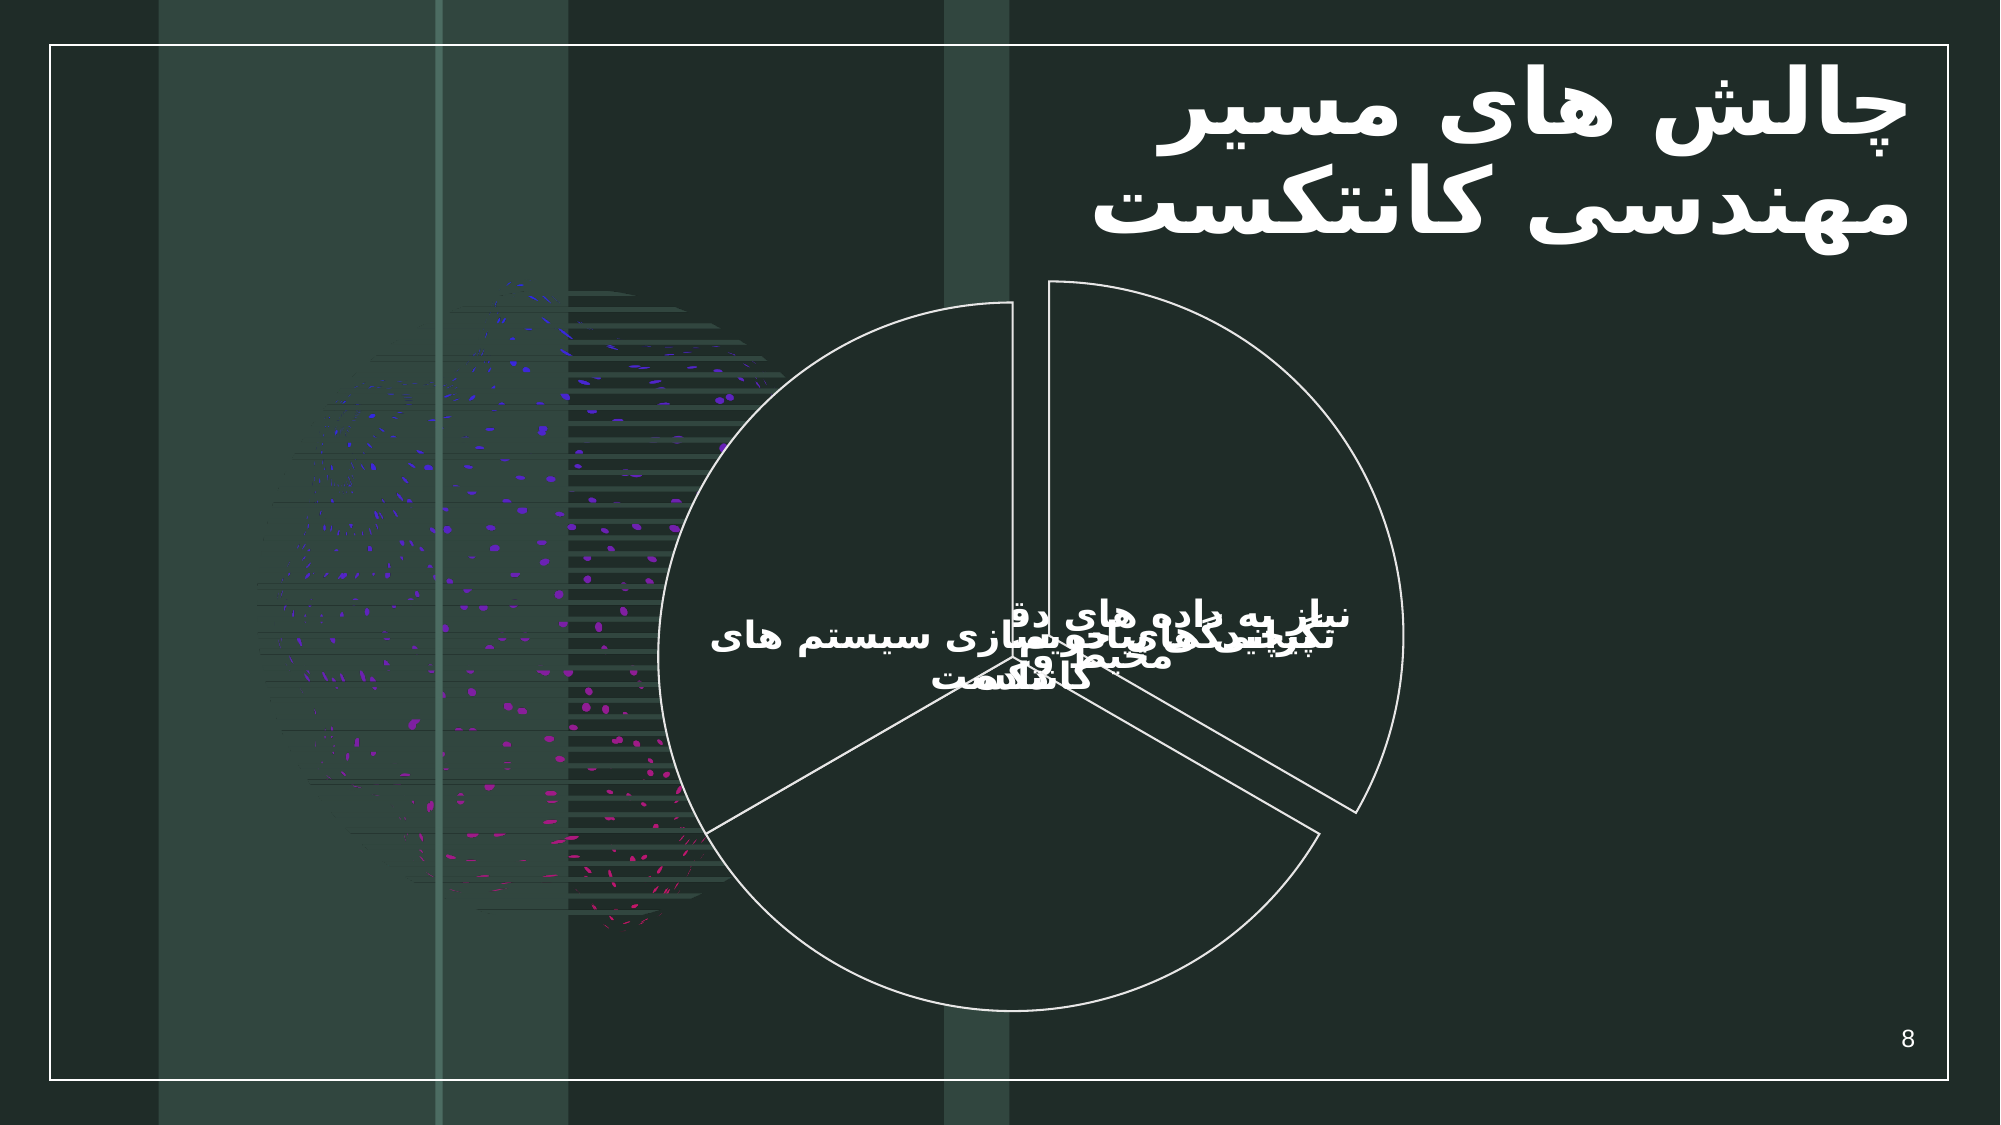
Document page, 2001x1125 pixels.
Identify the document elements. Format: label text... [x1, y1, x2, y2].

picture [230, 248, 378, 956]
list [378, 224, 1684, 1068]
slide_number 8 [1791, 1008, 1931, 1068]
title چالش های مسیر مهندسی کانتکست [807, 57, 1931, 251]
